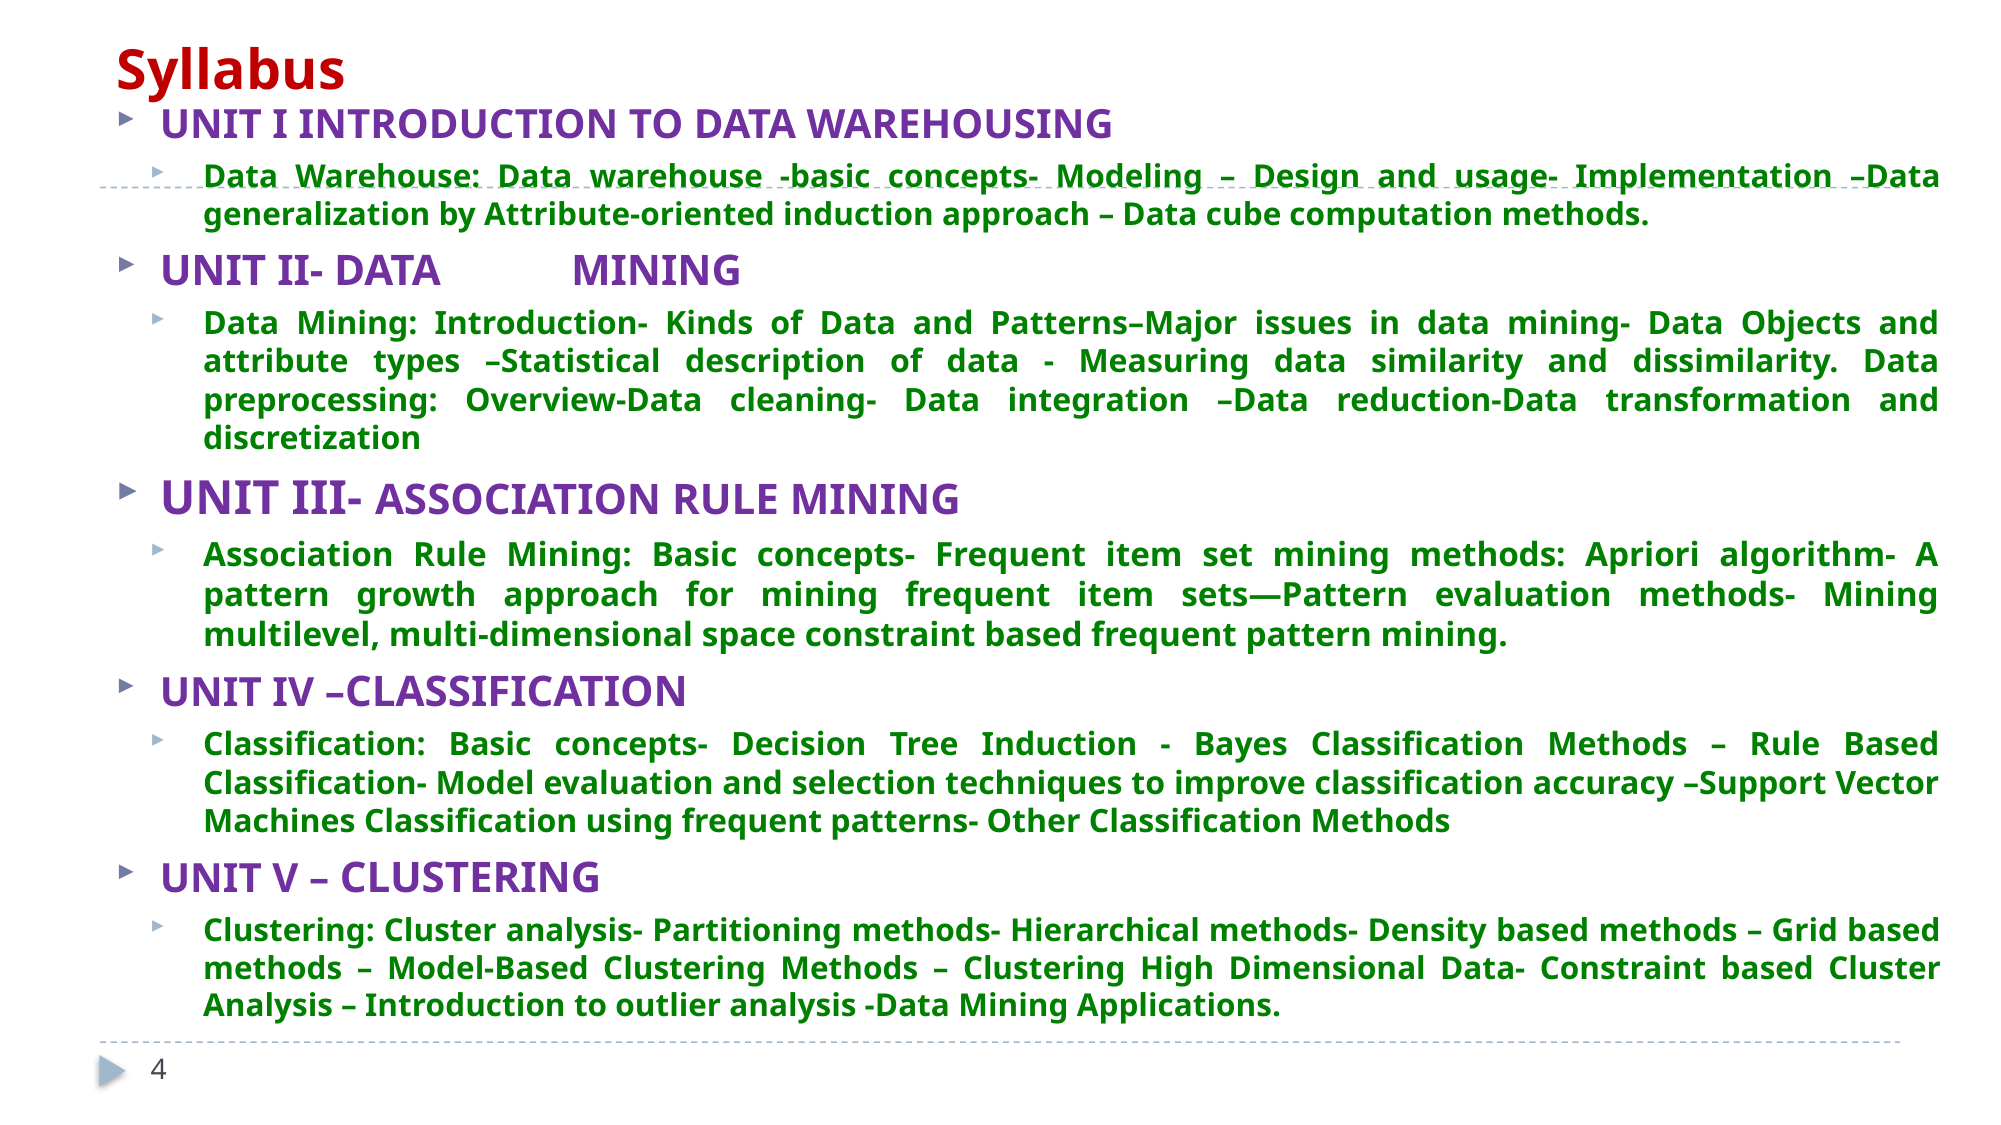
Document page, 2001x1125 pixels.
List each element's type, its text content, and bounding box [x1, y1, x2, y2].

title Syllabus [99, 24, 1900, 90]
list UNIT I INTRODUCTION TO DATA WAREHOUSING Data Warehouse: Data warehouse -basic concepts- Modeling – Design and usage- Implementation –Data generalization by Attribute-oriented induction approach – Data cube computation methods. UNIT II- DATA MINING Data Mining: Introduction- Kinds of Data and Patterns–Major issues in data mining- Data Objects and attribute types –Statistical description of data - Measuring data similarity and dissimilarity. Data preprocessing: Overview-Data cleaning- Data integration –Data reduction-Data transformation and discretization UNIT III- ASSOCIATION RULE MINING Association Rule Mining: Basic concepts- Frequent item set mining methods: Apriori algorithm- A pattern growth approach for mining frequent item sets—Pattern evaluation methods- Mining multilevel, multi-dimensional space constraint based frequent pattern mining. UNIT IV –CLASSIFICATION Classification: Basic concepts- Decision Tree Induction - Bayes Classification Methods – Rule Based Classification- Model evaluation and selection techniques to improve classification accuracy –Support Vector Machines Classification using frequent patterns- Other Classification Methods UNIT V – CLUSTERING Clustering: Cluster analysis- Partitioning methods- Hierarchical methods- Density based methods – Grid based methods – Model-Based Clustering Methods – Clustering High Dimensional Data- Constraint based Cluster Analysis – Introduction to outlier analysis -Data Mining Applications. [99, 90, 1958, 1044]
slide_number 4 [133, 1044, 568, 1103]
